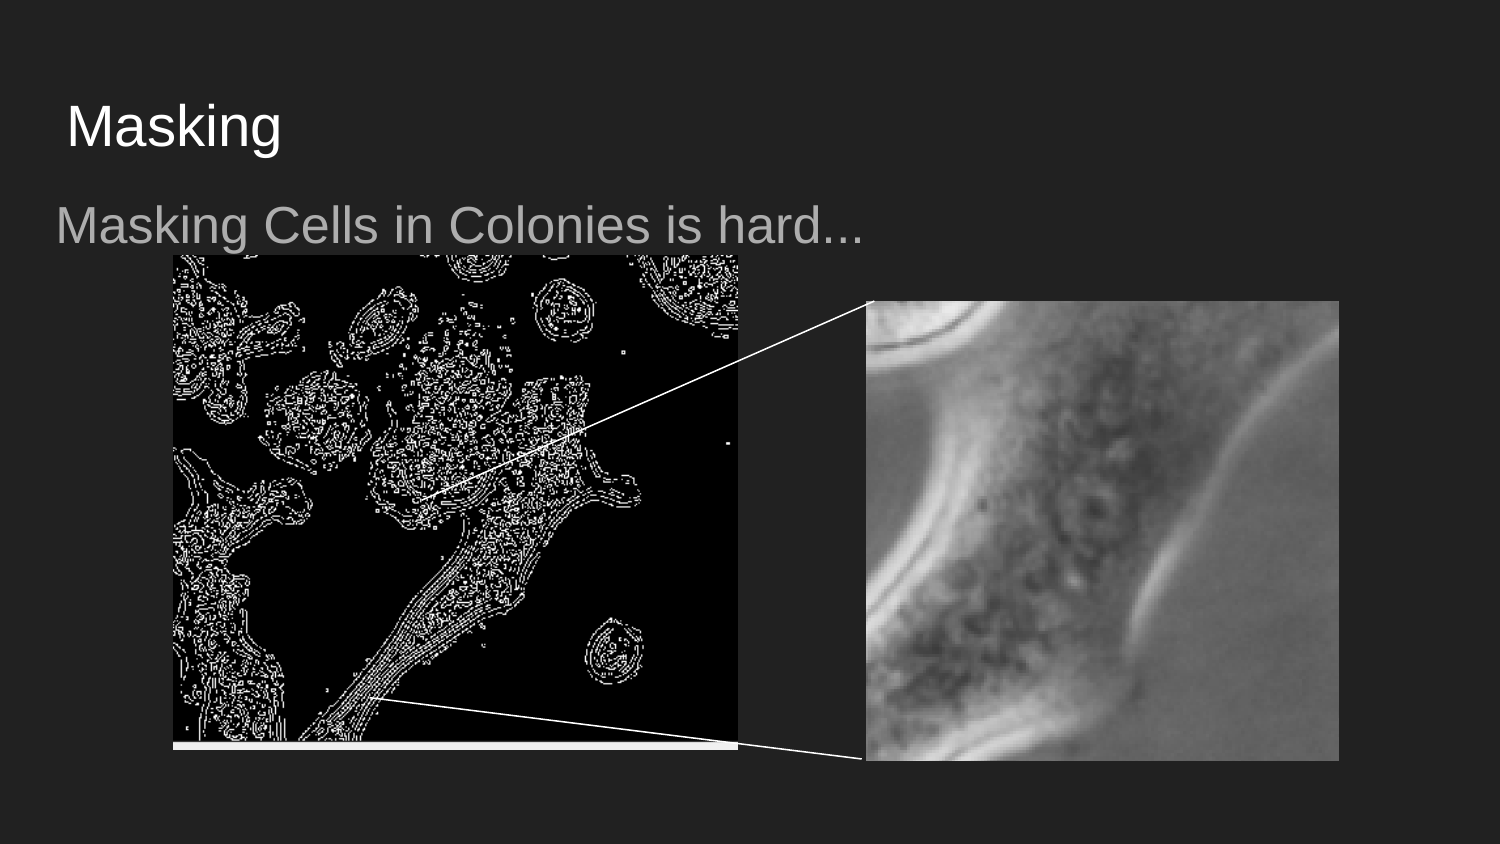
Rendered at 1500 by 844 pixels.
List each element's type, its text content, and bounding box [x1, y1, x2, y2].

list Masking Cells in Colonies is hard... [40, 166, 1438, 728]
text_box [369, 697, 862, 760]
picture [172, 255, 738, 751]
picture [865, 300, 1339, 762]
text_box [421, 300, 875, 501]
title Masking [51, 72, 1449, 167]
